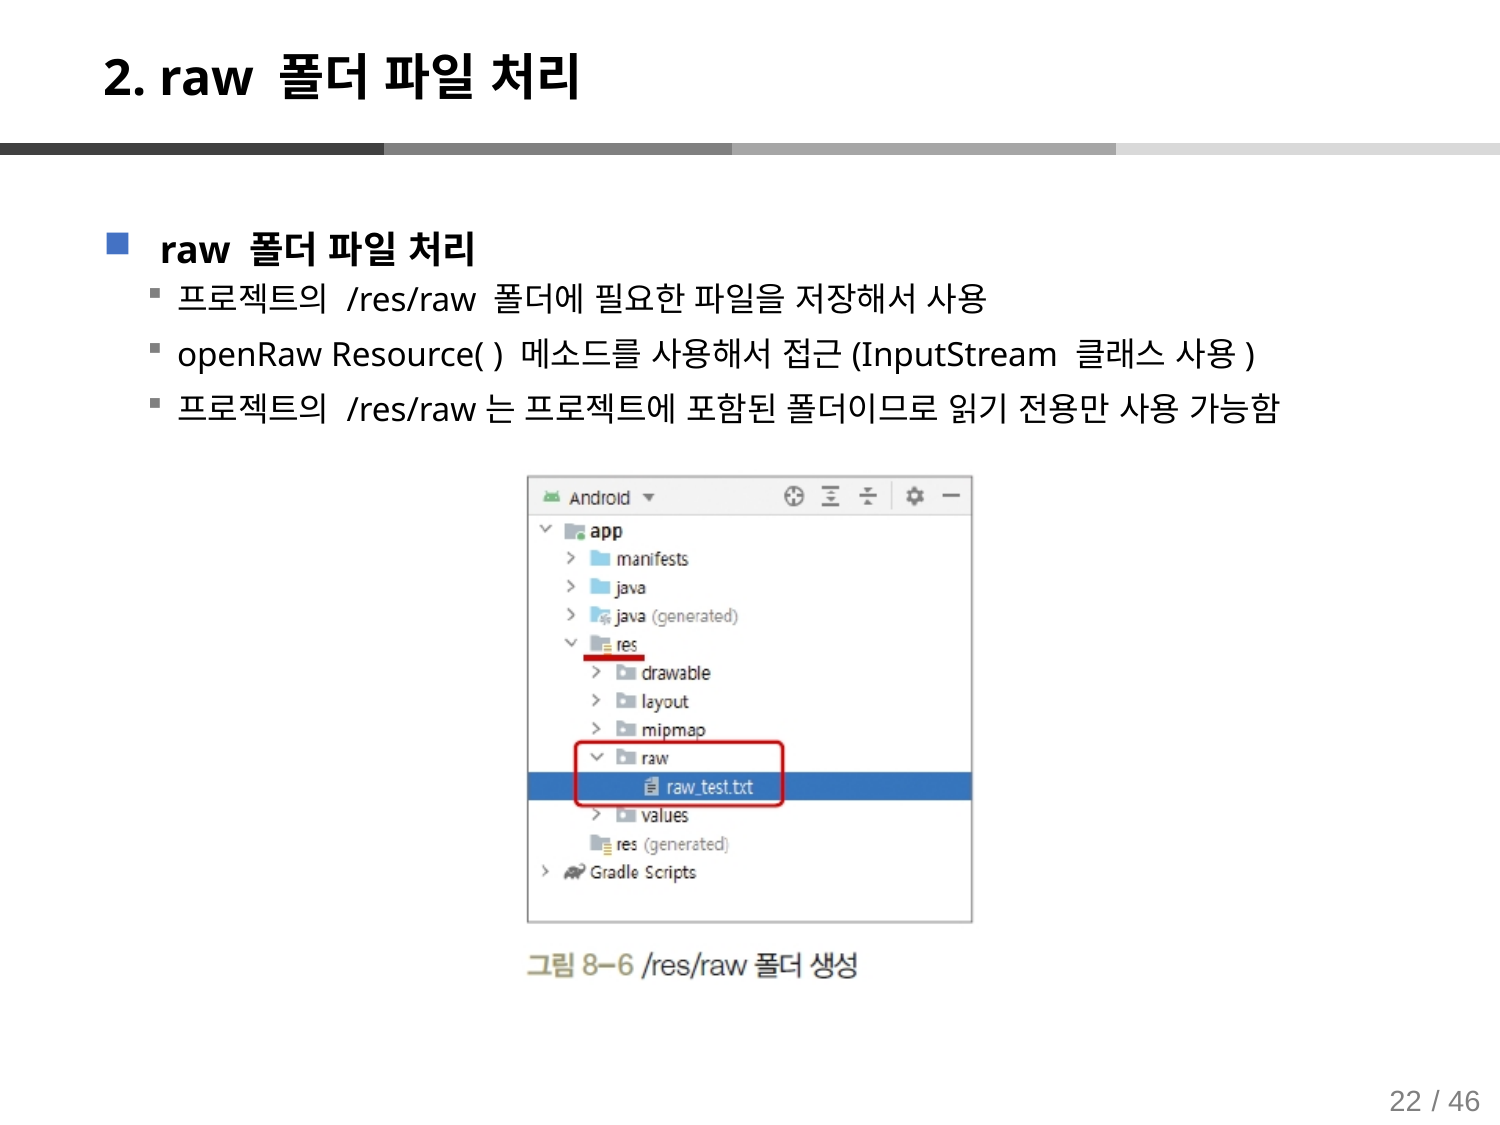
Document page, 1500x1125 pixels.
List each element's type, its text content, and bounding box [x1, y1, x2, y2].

list raw 폴더 파일 처리 프로젝트의 /res/raw 폴더에 필요한 파일을 저장해서 사용 openRaw Resource( ) 메소드를 사용해서 접근(InputStream 클래스 사용) 프로젝트의 /res/raw는 프로젝트에 포함된 폴더이므로 읽기 전용만 사용 가능함 [88, 196, 1436, 1083]
title 2. raw 폴더 파일 처리 [88, 30, 1211, 121]
picture [521, 468, 979, 985]
